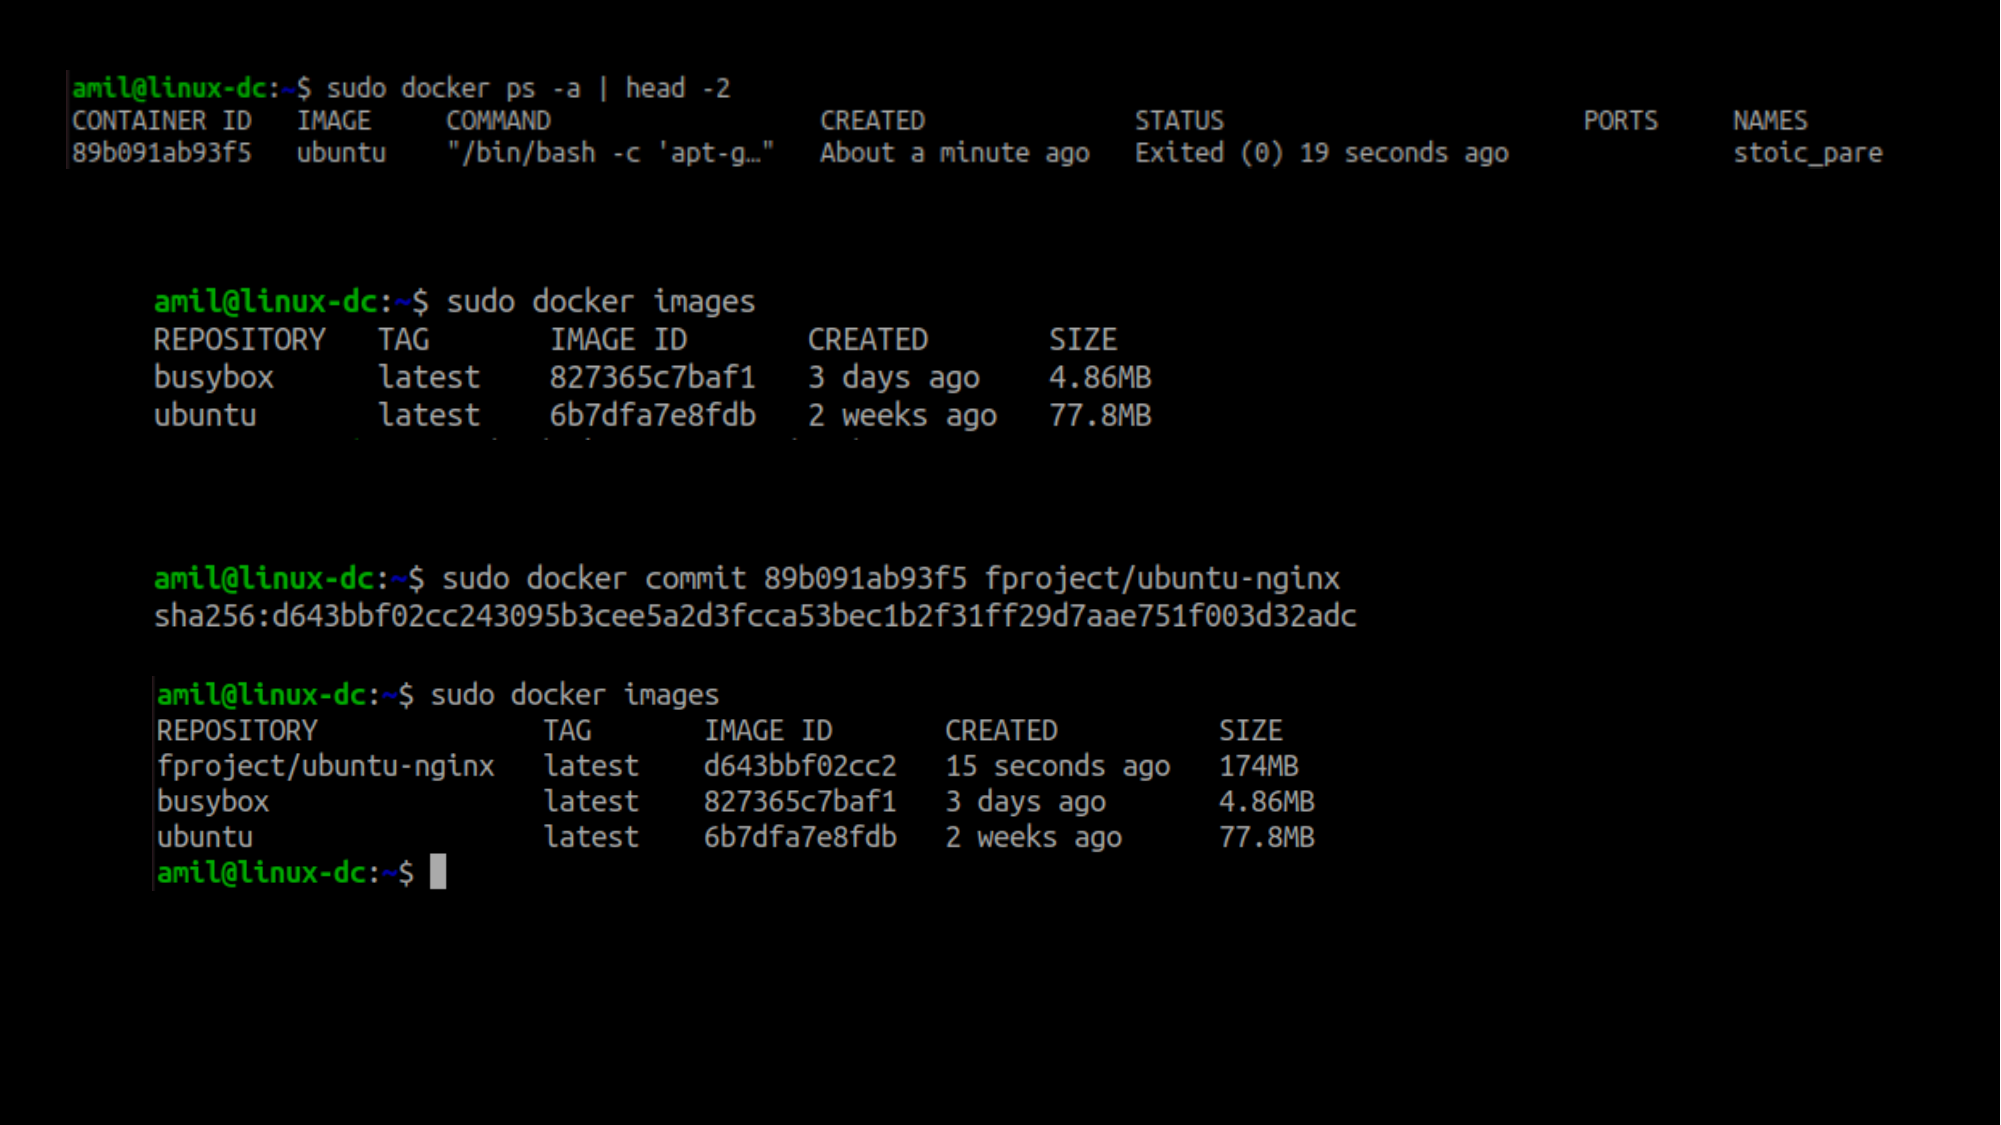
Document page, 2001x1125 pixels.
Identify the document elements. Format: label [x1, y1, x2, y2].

picture [152, 562, 1394, 638]
picture [152, 676, 1383, 891]
picture [152, 282, 1185, 441]
picture [65, 69, 1908, 169]
